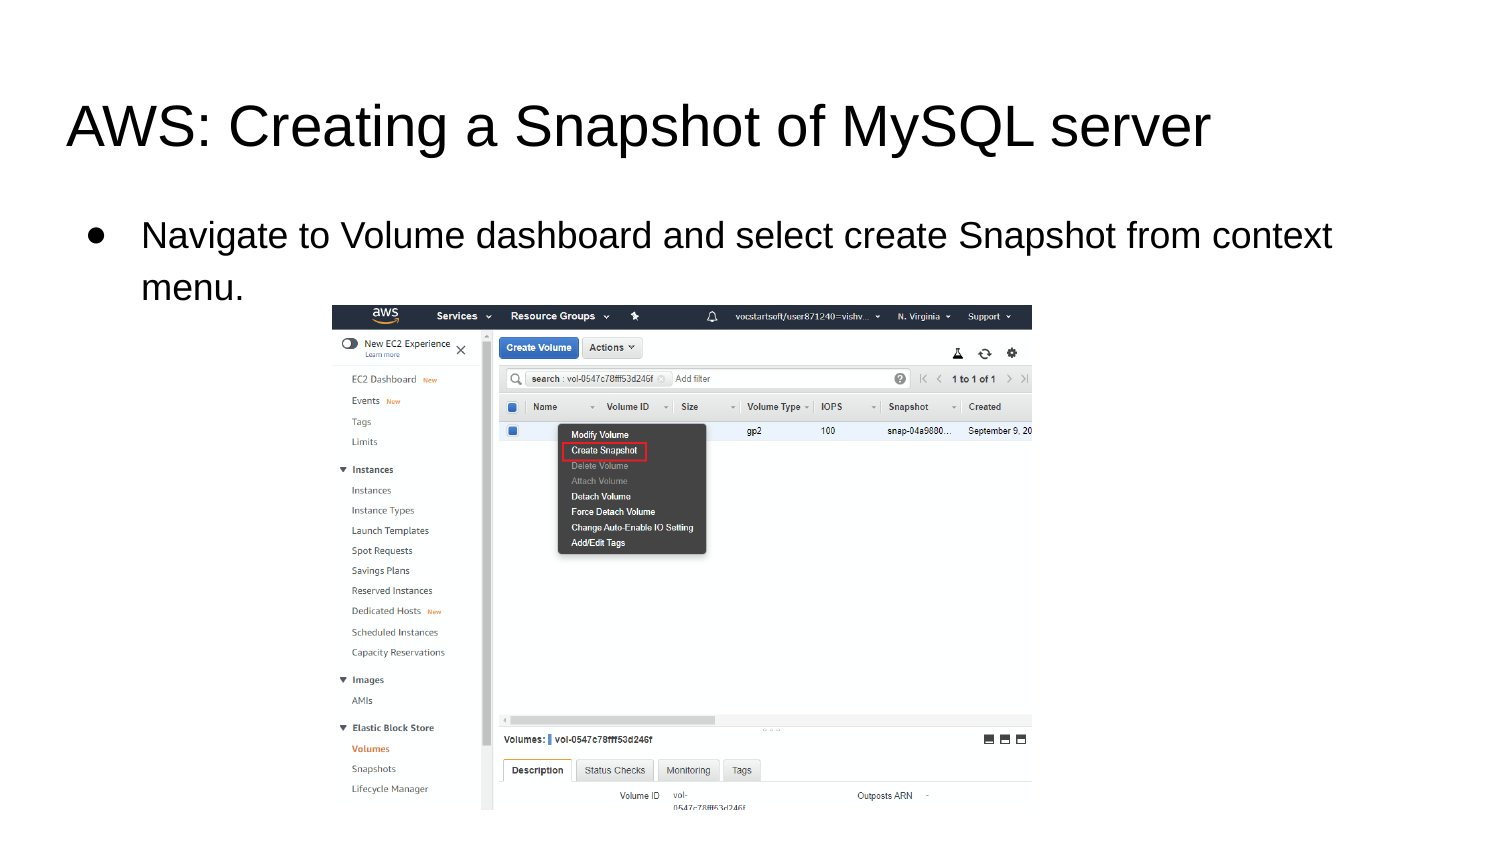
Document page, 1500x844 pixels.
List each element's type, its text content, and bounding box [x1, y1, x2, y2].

picture [332, 305, 1032, 811]
title AWS: Creating a Snapshot of MySQL server [51, 72, 1449, 167]
list Navigate to Volume dashboard and select create Snapshot from context menu. [51, 189, 1449, 750]
